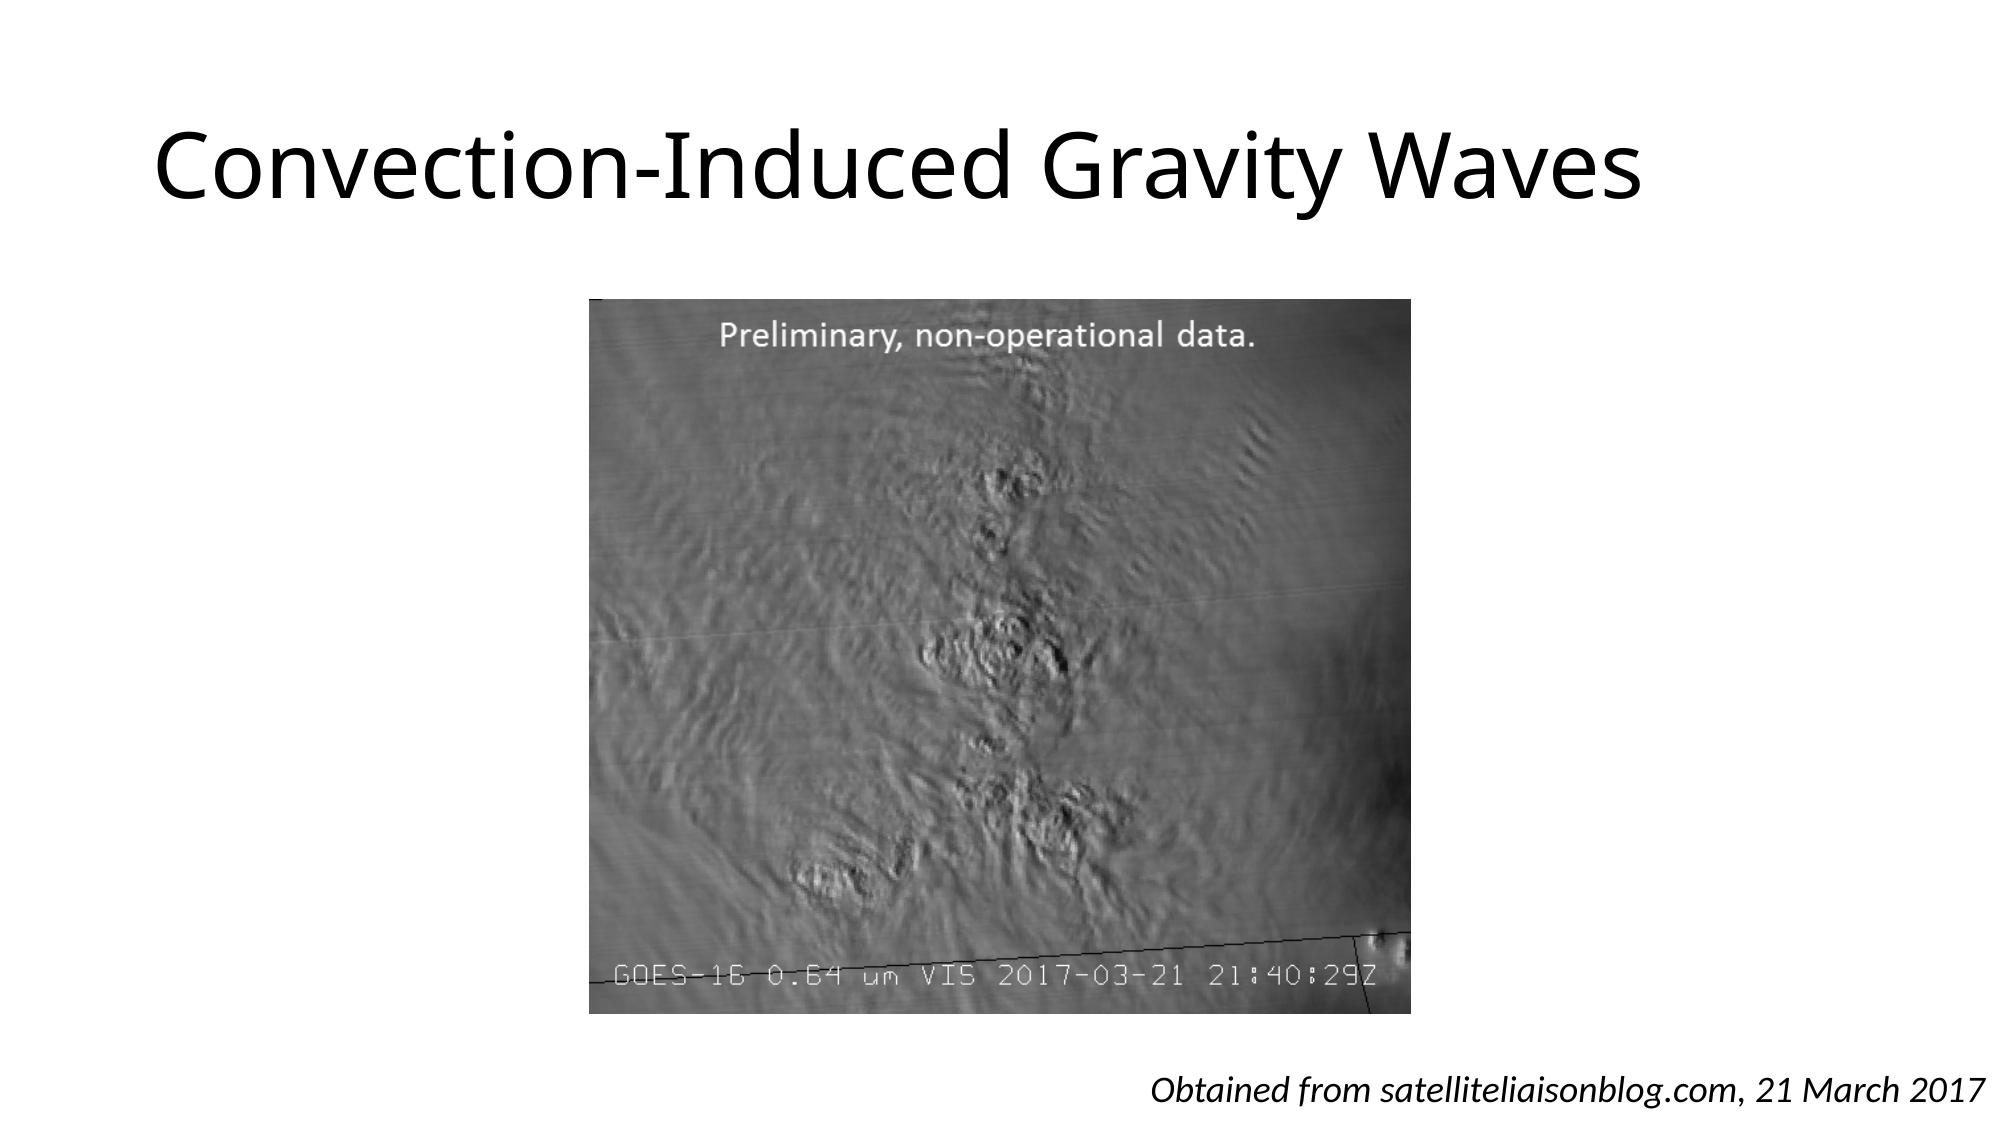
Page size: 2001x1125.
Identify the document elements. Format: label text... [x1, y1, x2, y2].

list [589, 299, 1411, 1014]
text_box Obtained from satelliteliaisonblog.com, 21 March 2017 [974, 1057, 2000, 1118]
title Convection-Induced Gravity Waves [137, 59, 1863, 278]
